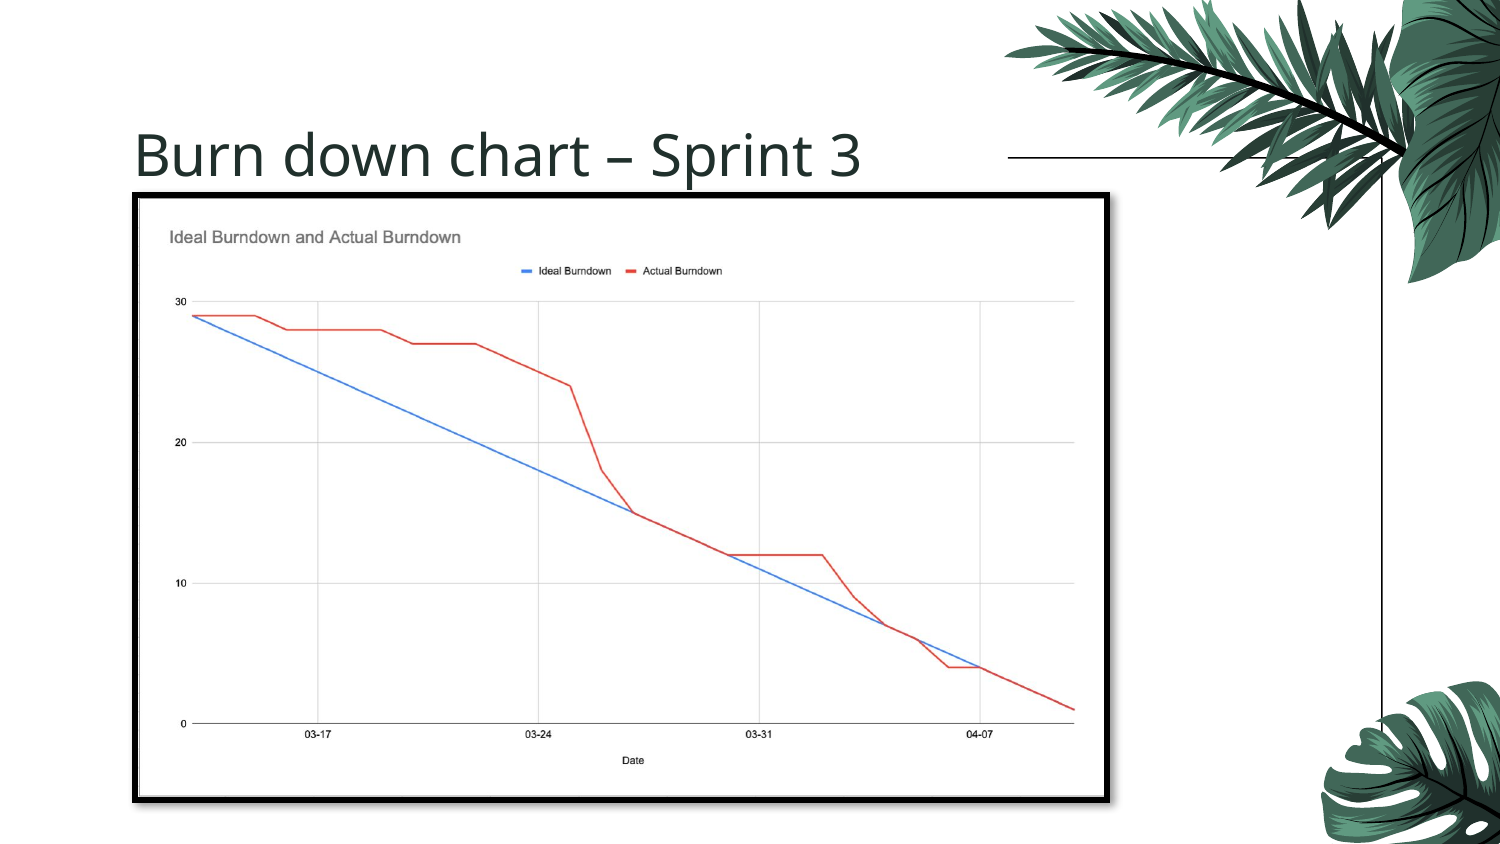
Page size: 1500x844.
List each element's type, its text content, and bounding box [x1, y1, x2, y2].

picture [137, 197, 1104, 798]
title Burn down chart – Sprint 3 [118, 103, 969, 260]
